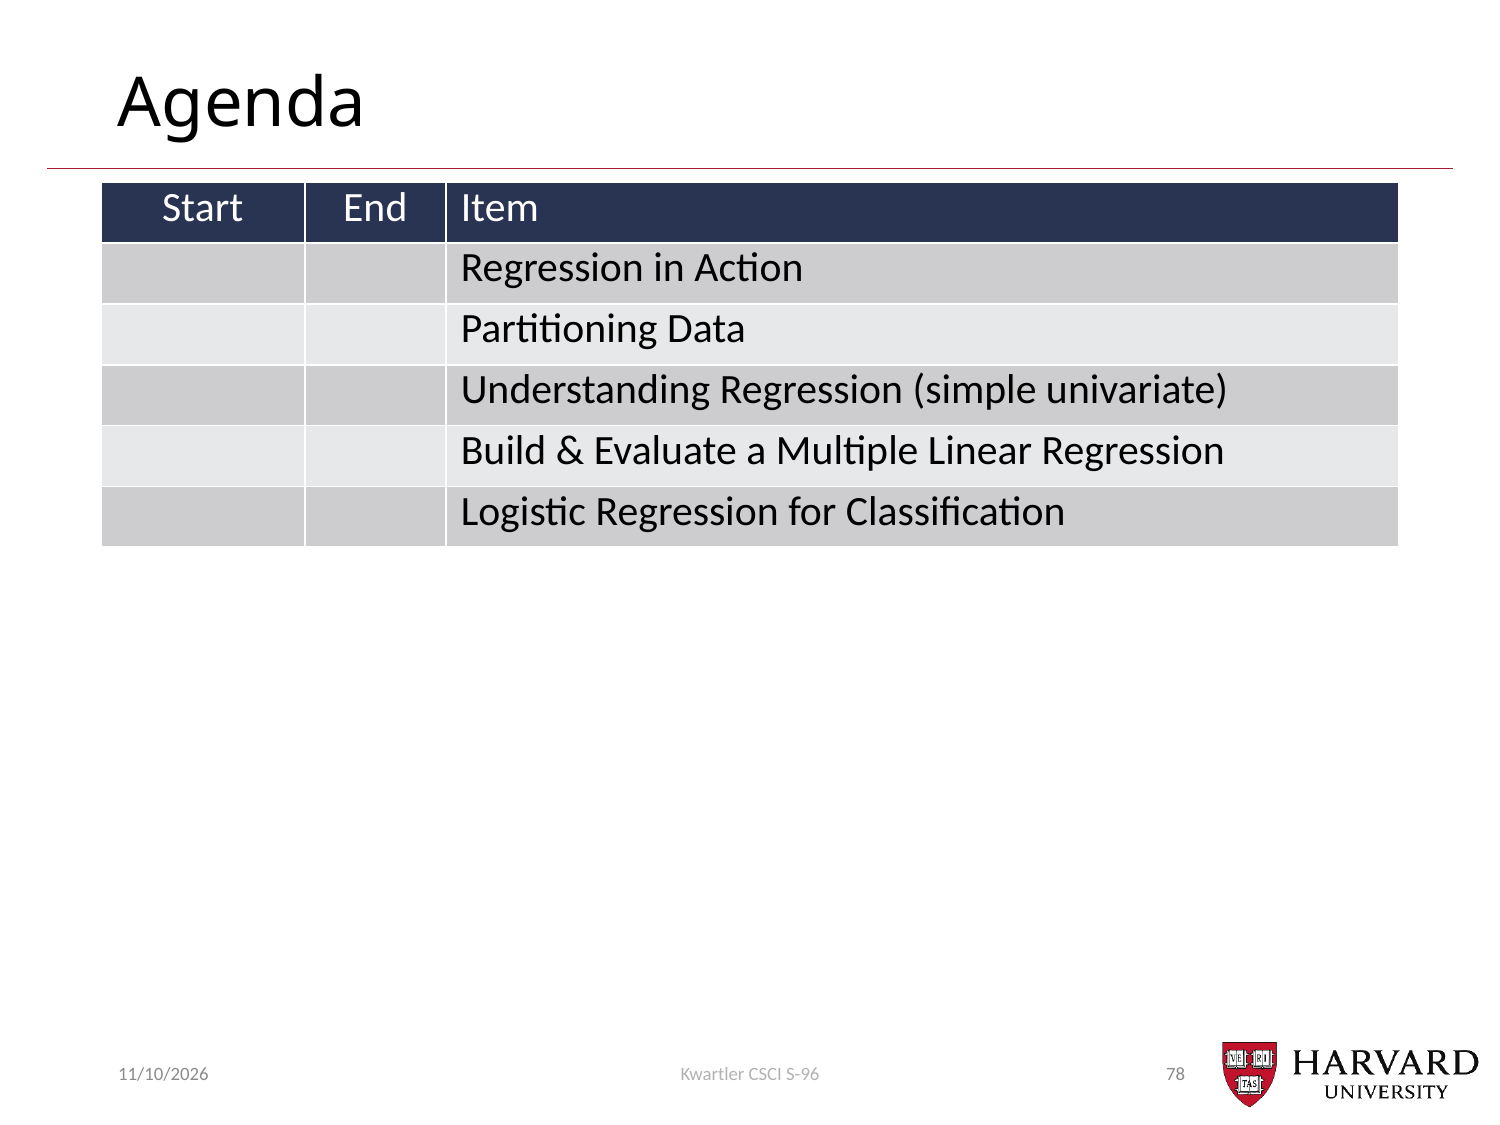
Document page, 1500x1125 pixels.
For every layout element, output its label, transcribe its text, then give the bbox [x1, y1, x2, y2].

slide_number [103, 1042, 441, 1103]
table_header End [306, 183, 445, 242]
title Agenda [103, 59, 1397, 157]
table_header Item [447, 183, 1398, 242]
table_cell [306, 426, 445, 486]
picture [1200, 1024, 1500, 1125]
table_cell Partitioning Data [447, 305, 1398, 364]
table_cell [102, 426, 304, 486]
table_cell Regression in Action [447, 244, 1398, 303]
table_cell [102, 366, 304, 425]
table_cell [102, 487, 304, 546]
table_cell Build & Evaluate a Multiple Linear Regression [447, 426, 1398, 486]
table_cell Understanding Regression (simple univariate) [447, 366, 1398, 425]
table_cell [306, 305, 445, 364]
table_cell [306, 366, 445, 425]
table_cell Logistic Regression for Classification [447, 487, 1398, 546]
table_cell [102, 244, 304, 303]
table_cell [102, 305, 304, 364]
table_cell [306, 244, 445, 303]
footer Kwartler CSCI S-96 [496, 1042, 1004, 1103]
table_header Start [102, 183, 304, 242]
table_cell [306, 487, 445, 546]
slide_number 78 [1059, 1042, 1200, 1103]
